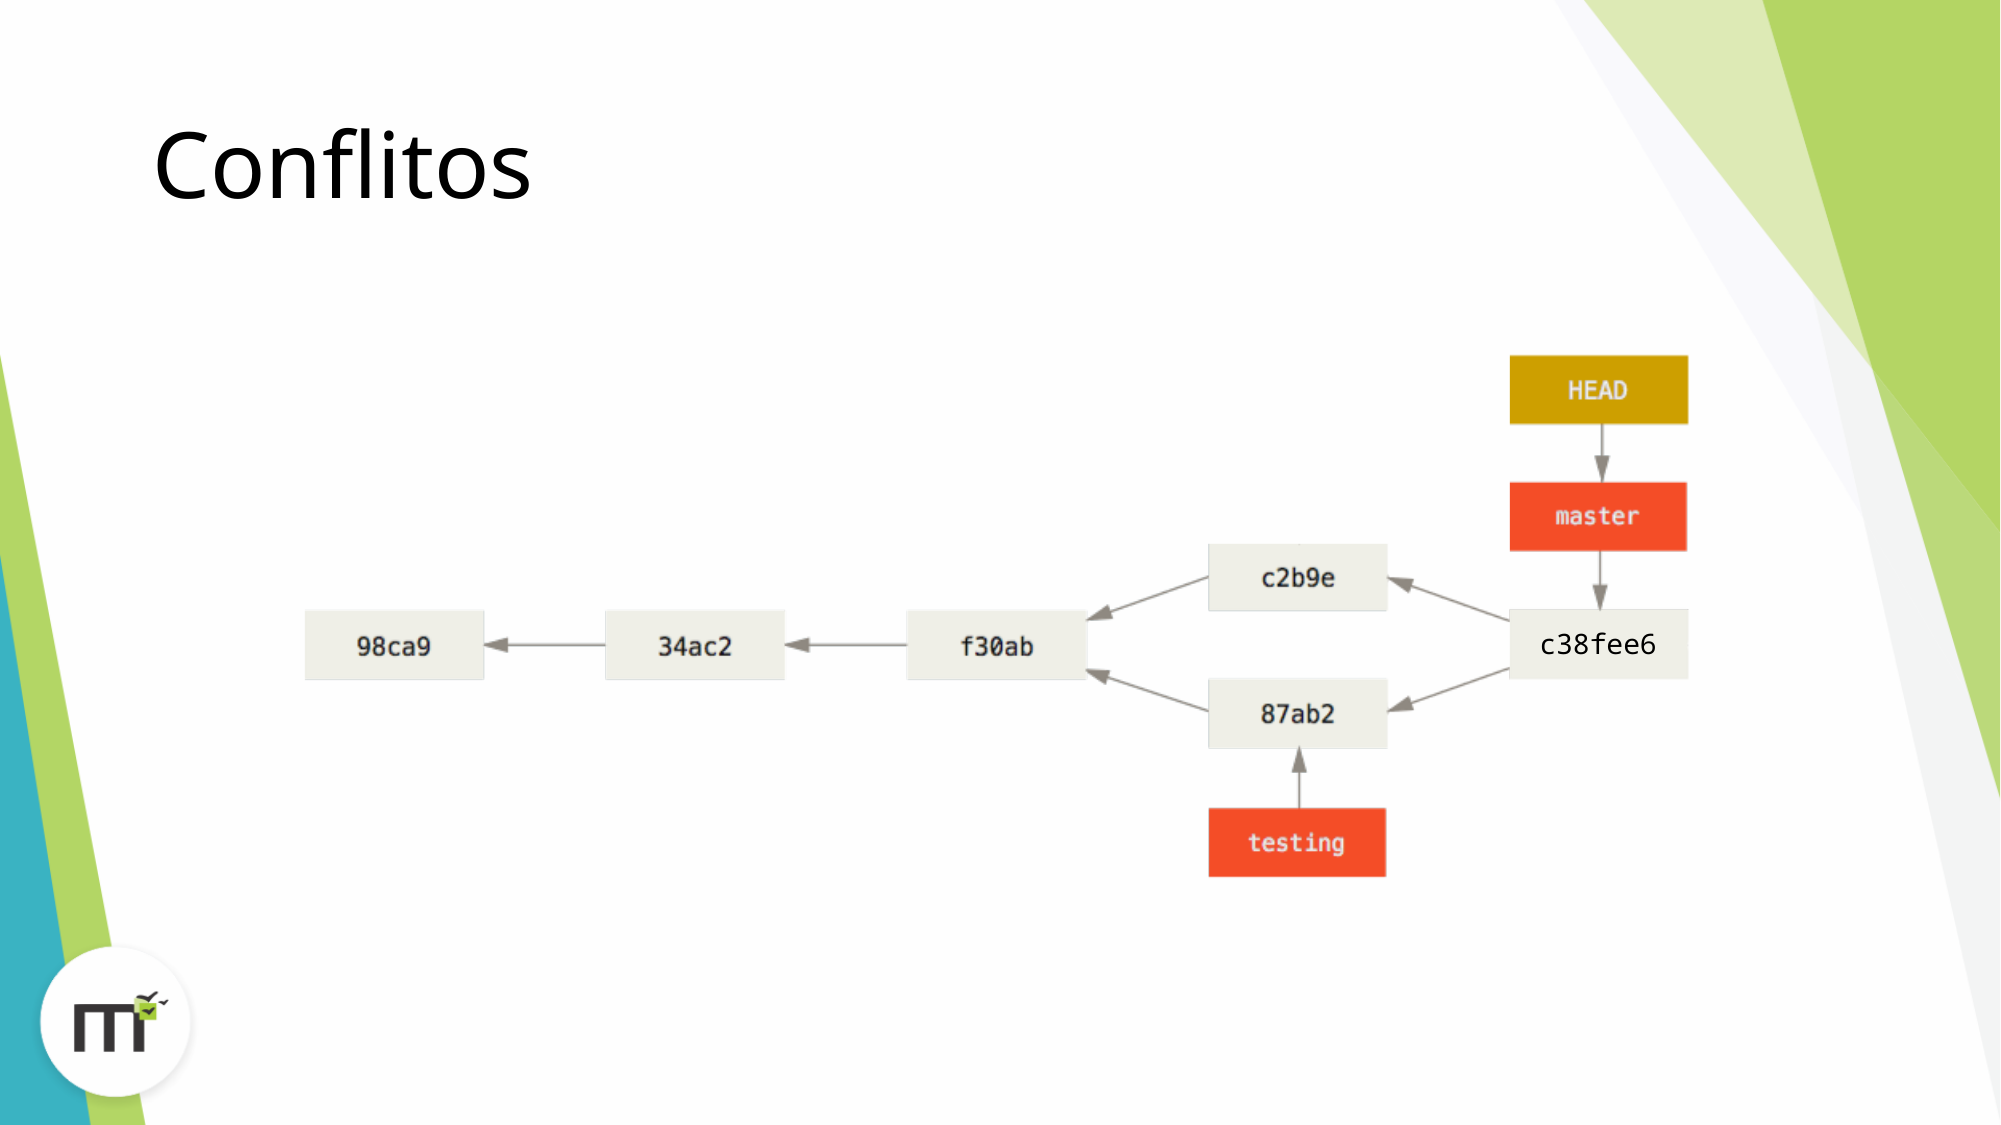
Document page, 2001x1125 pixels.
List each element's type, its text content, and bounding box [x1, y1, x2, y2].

title Conflitos [137, 59, 1863, 278]
picture [0, 0, 2001, 1125]
